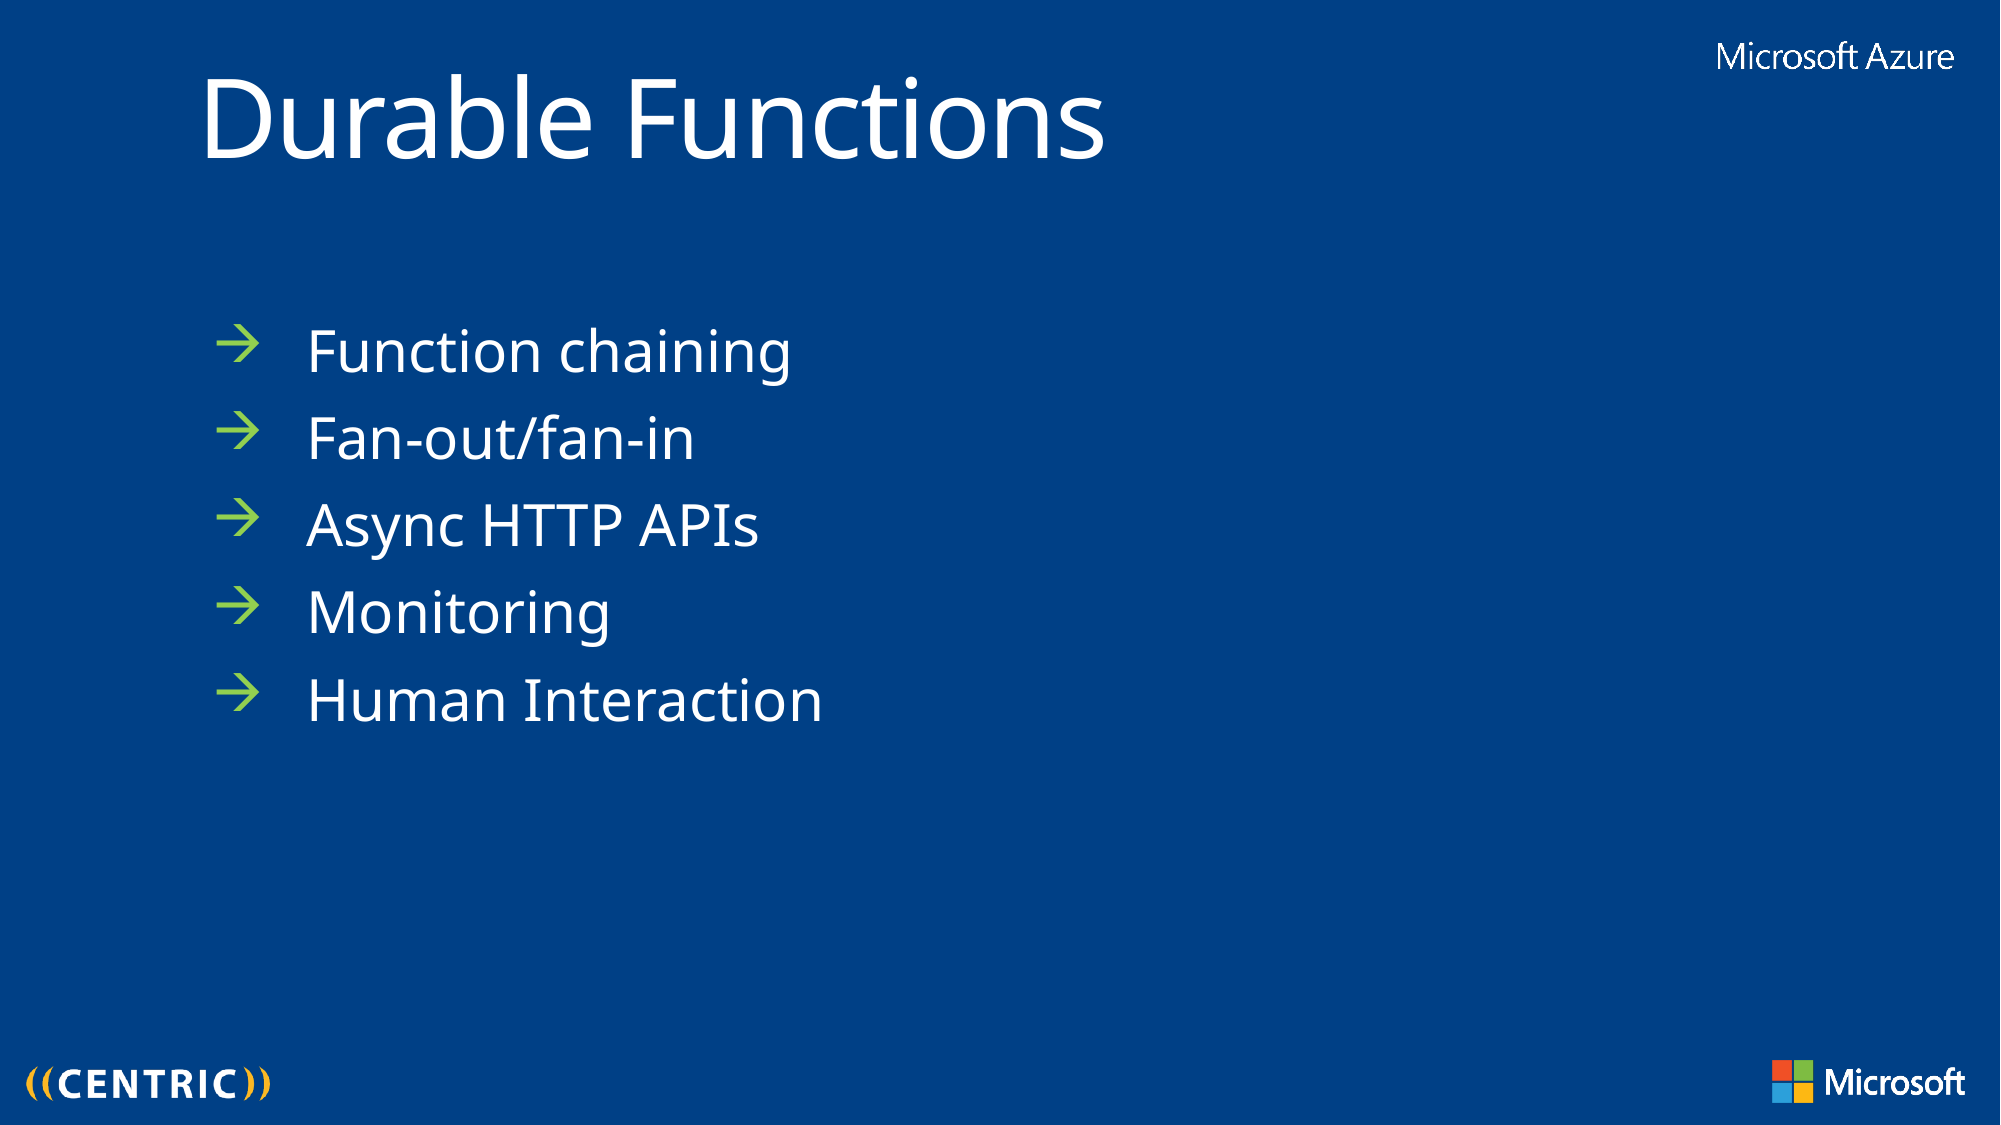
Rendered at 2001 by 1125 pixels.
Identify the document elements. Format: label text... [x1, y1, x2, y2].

picture [26, 1066, 270, 1101]
picture [1699, 24, 1972, 56]
text_box Durable Functions [182, 56, 2000, 214]
text_box Function chaining Fan-out/fan-in Async HTTP APIs Monitoring Human Interaction [182, 298, 1811, 758]
picture [1772, 1060, 1965, 1103]
